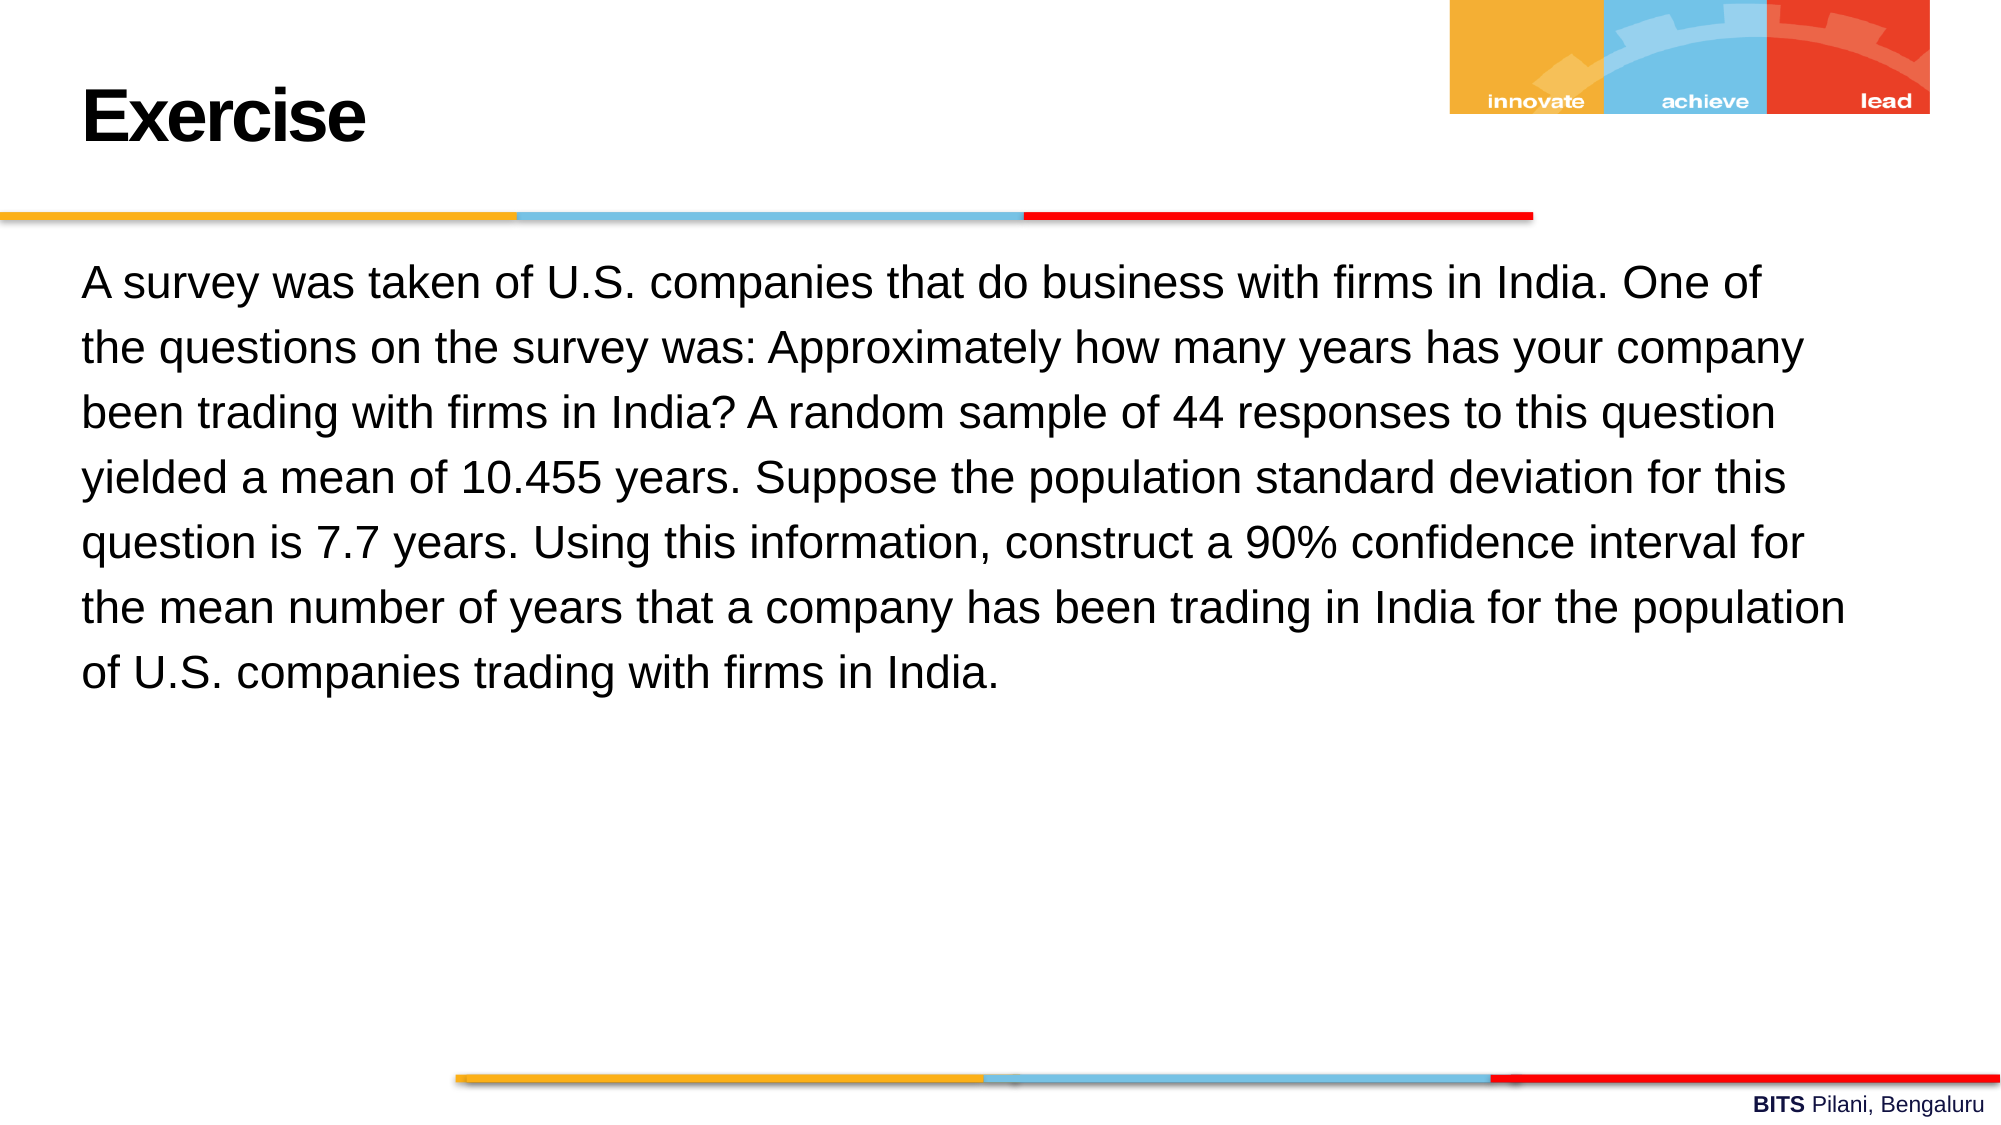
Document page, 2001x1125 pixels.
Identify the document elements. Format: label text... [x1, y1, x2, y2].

list Exercise [66, 24, 1450, 213]
picture [1449, 0, 1930, 114]
list A survey was taken of U.S. companies that do business with firms in India. One of the questions on the survey was: Approximately how many years has your company been trading with firms in India? A random sample of 44 responses to this question yielded a mean of 10.455 years. Suppose the population standard deviation for this question is 7.7 years. Using this information, construct a 90% confidence interval for the mean number of years that a company has been trading in India for the population of U.S. companies trading with firms in India. [66, 245, 1867, 988]
